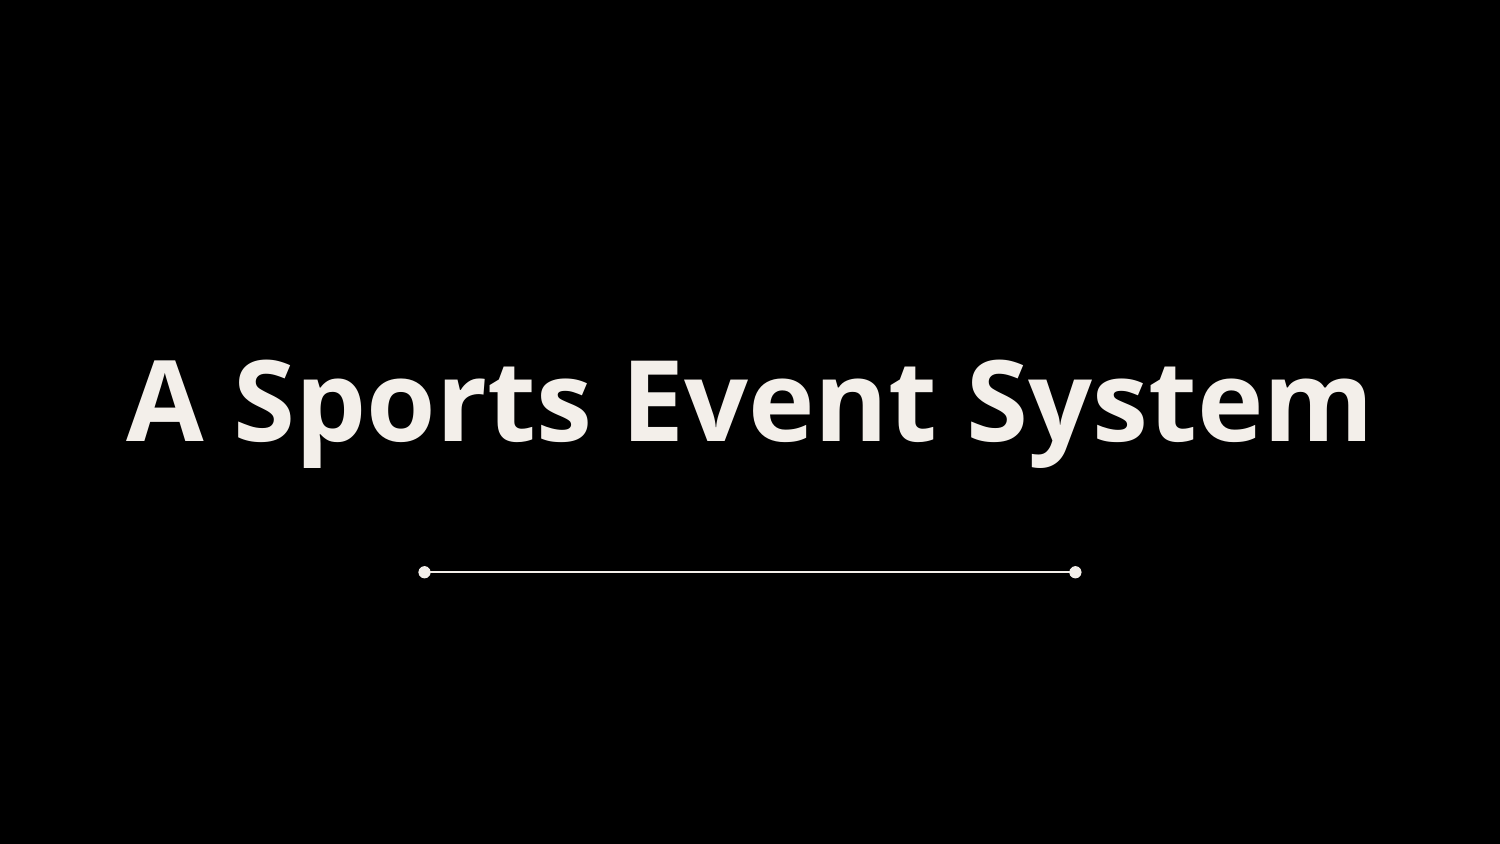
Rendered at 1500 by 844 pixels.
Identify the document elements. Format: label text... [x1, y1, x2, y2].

title A Sports Event System [104, 301, 1399, 492]
